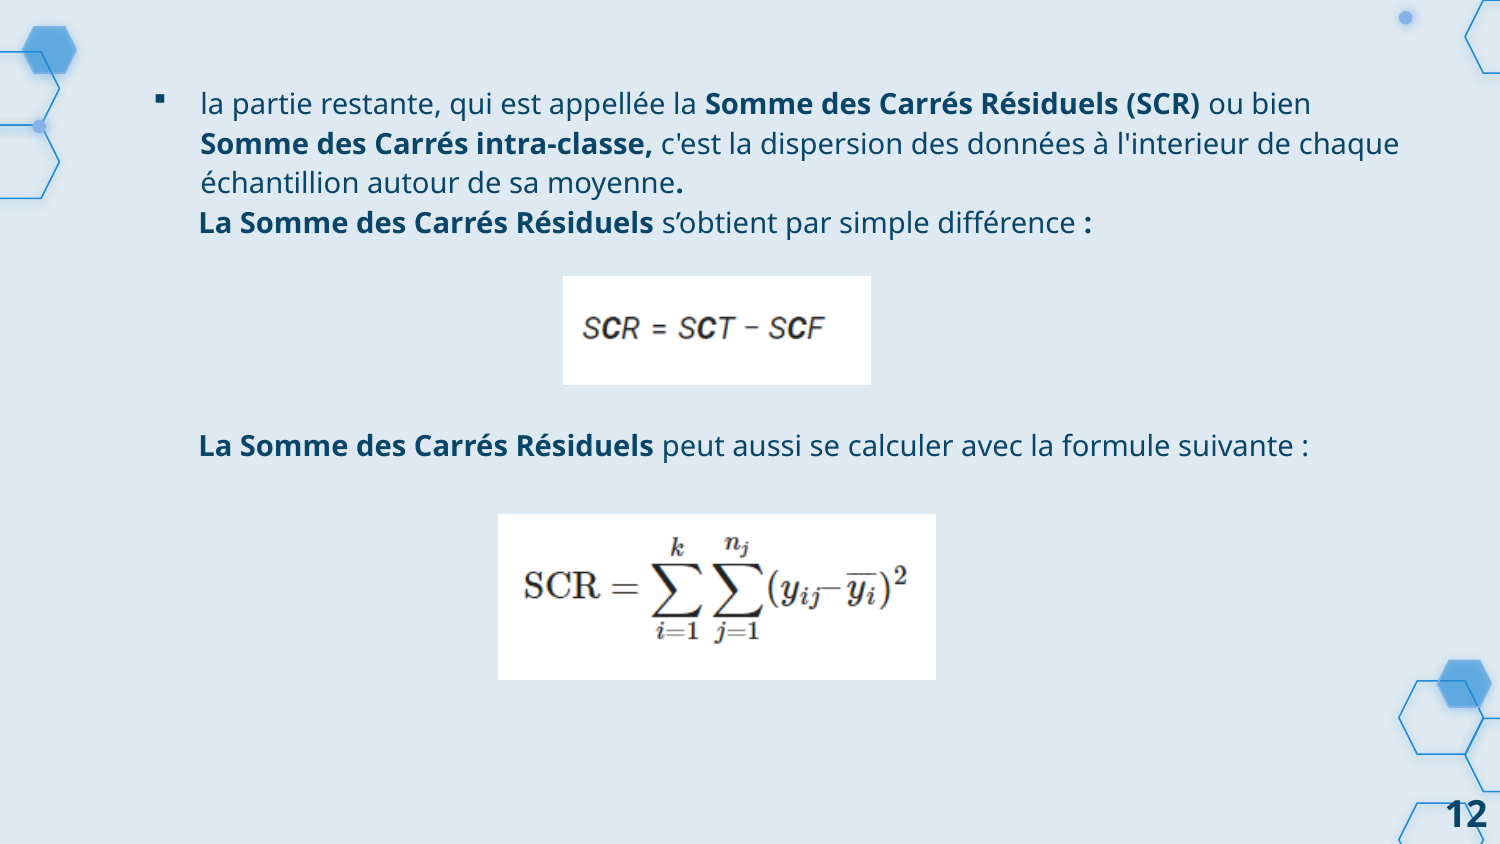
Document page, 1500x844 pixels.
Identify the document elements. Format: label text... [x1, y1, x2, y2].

text_box 12 [1429, 782, 1500, 843]
picture [563, 276, 871, 385]
text_box La Somme des Carrés Résiduels peut aussi se calculer avec la formule suivante : [138, 407, 1469, 492]
text_box la partie restante, qui est appellée la Somme des Carrés Résiduels (SCR) ou bien Somme des Carrés intra-classe, c'est la dispersion des données à l'interieur de chaque échantillion autour de sa moyenne. La Somme des Carrés Résiduels s’obtient par simple différence : [138, 65, 1469, 260]
picture [497, 513, 936, 680]
